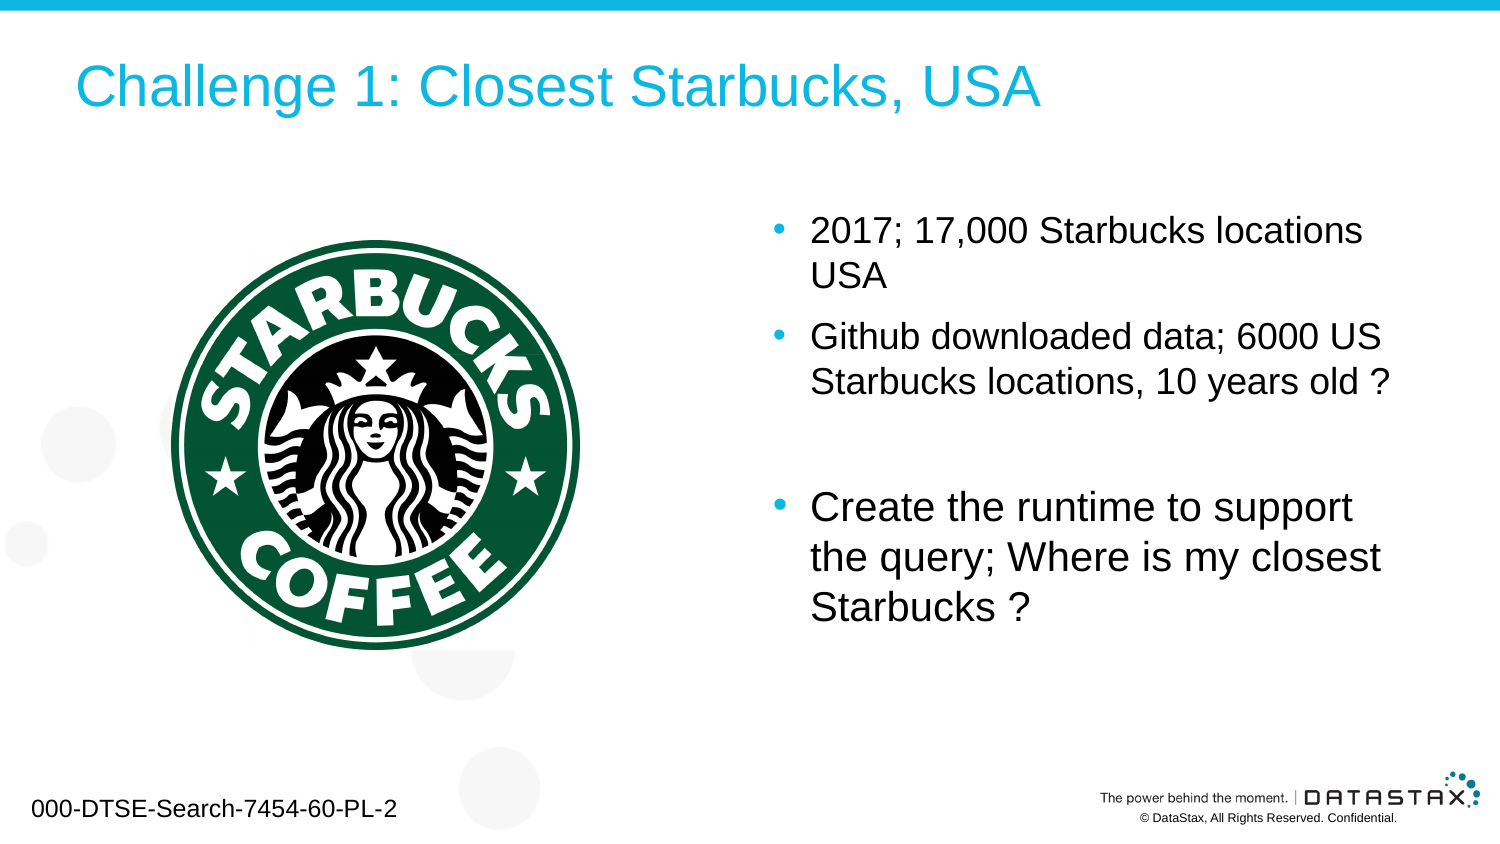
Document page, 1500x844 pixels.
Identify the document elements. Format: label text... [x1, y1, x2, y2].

picture [1085, 756, 1495, 823]
list 2017; 17,000 Starbucks locations USA Github downloaded data; 6000 US Starbucks locations, 10 years old ? Create the runtime to support the query; Where is my closest Starbucks ? [771, 198, 1411, 556]
picture [170, 240, 580, 650]
slide_number © DataStax, All Rights Reserved. Confidential. [1125, 802, 1463, 834]
title Challenge 1: Closest Starbucks, USA [75, 44, 1425, 135]
slide_number 000-DTSE-Search-7454-60-PL-2 [16, 785, 720, 831]
